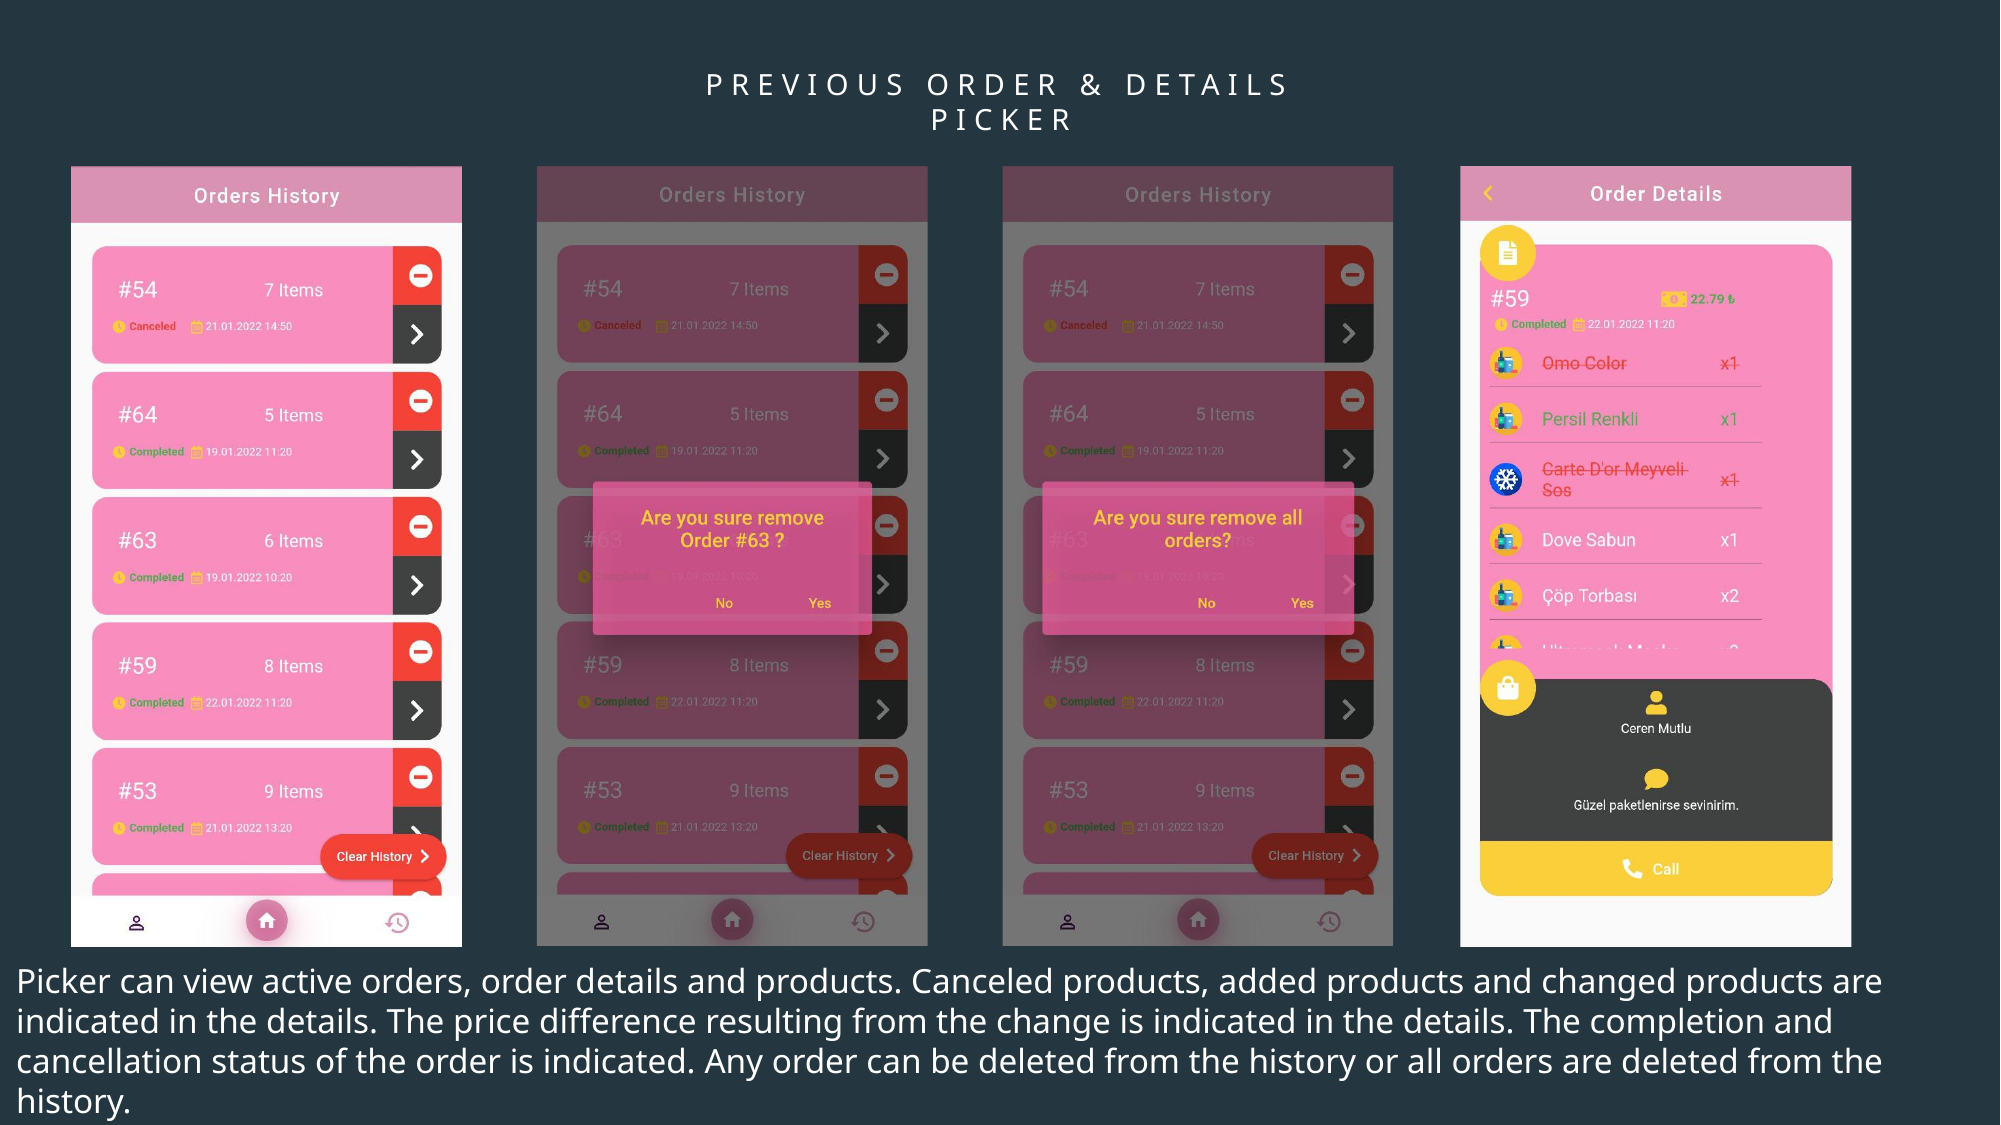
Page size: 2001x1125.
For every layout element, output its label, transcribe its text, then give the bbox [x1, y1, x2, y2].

text_box Picker can view active orders, order details and products. Canceled products, added products and changed products are indicated in the details. The price difference resulting from the change is indicated in the details. The completion and cancellation status of the order is indicated. Any order can be deleted from the history or all orders are deleted from the history. [1, 952, 1954, 1125]
picture [1459, 166, 1852, 947]
title Prevıous Order & Detaıls PICKER [177, 65, 1823, 137]
picture [70, 166, 463, 947]
picture [536, 166, 928, 946]
picture [1002, 166, 1394, 946]
